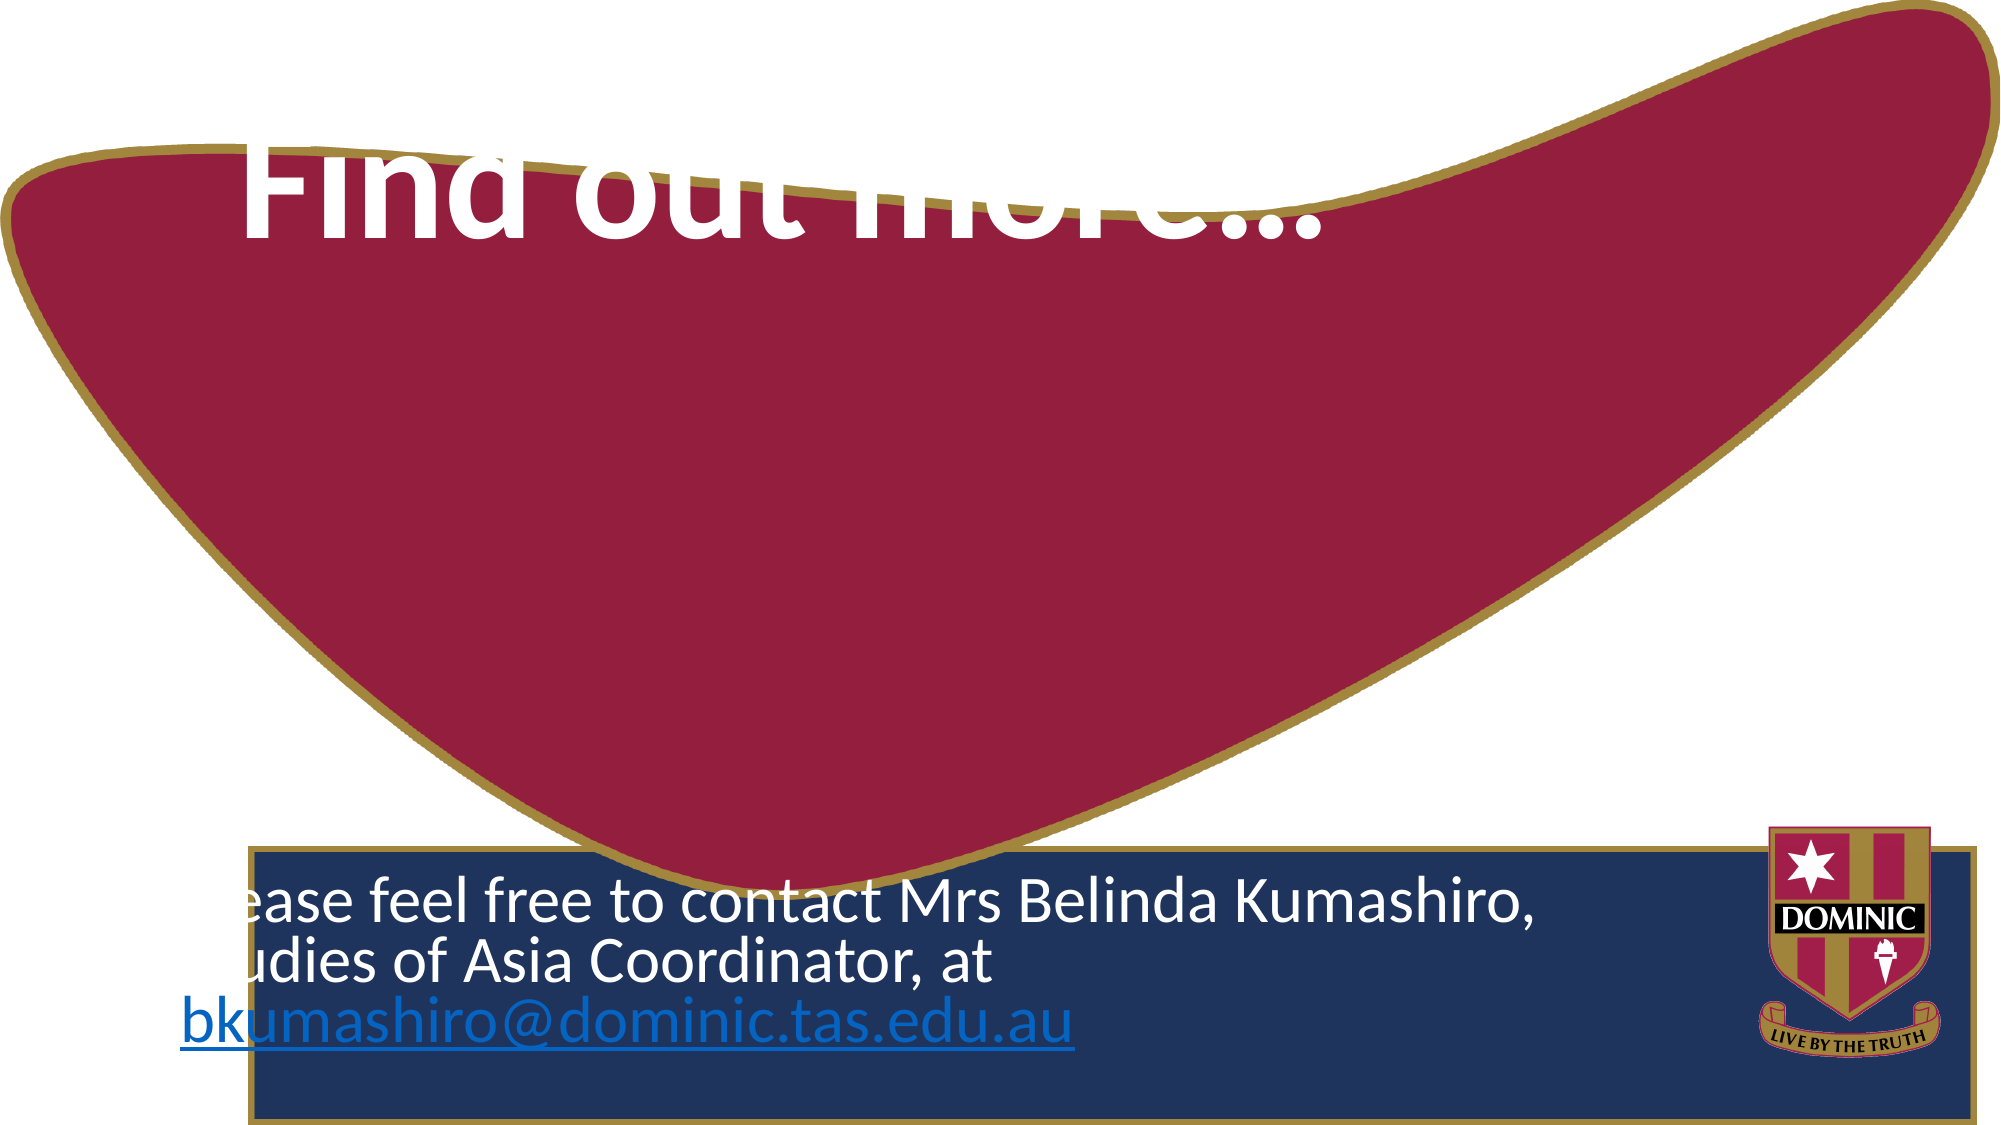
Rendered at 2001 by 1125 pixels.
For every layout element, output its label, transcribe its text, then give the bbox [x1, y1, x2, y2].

title Find out more… [35, 87, 1536, 480]
picture [0, 0, 2001, 1125]
subtitle Please feel free to contact Mrs Belinda Kumashiro, Studies of Asia Coordinator, at bkumashiro@dominic.tas.edu.au [165, 838, 1666, 1092]
